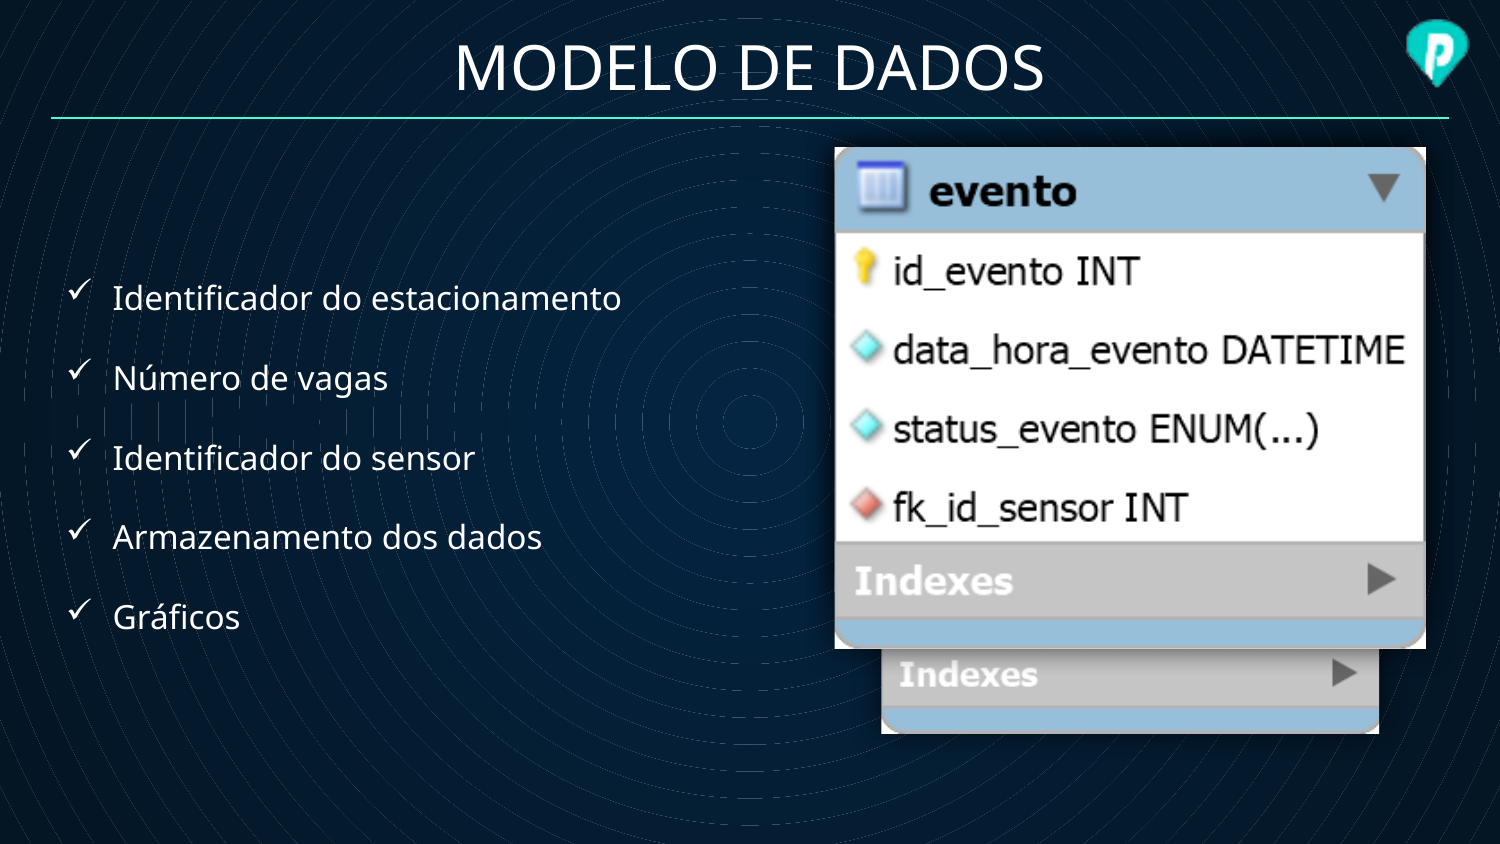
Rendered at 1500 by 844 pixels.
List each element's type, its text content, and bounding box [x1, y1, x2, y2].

picture [1403, 18, 1477, 92]
picture [834, 147, 1427, 734]
title MODELO DE DADOS [51, 18, 1449, 117]
text_box Identificador do estacionamento Número de vagas Identificador do sensor Armazenamento dos dados Gráficos [51, 269, 807, 644]
